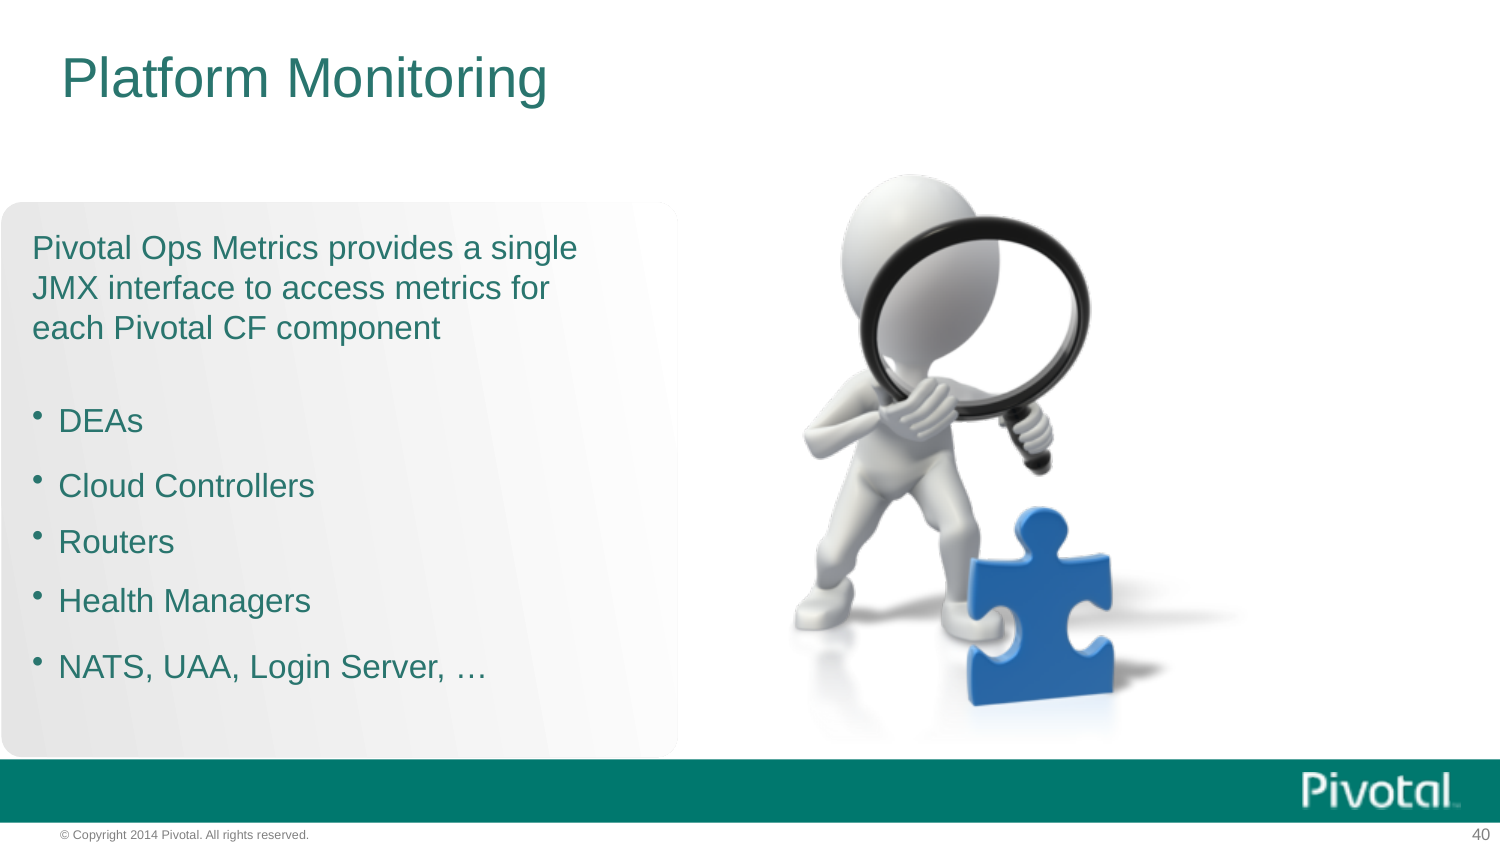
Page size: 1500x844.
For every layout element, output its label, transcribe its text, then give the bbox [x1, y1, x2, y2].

text_box [1, 202, 678, 758]
title Platform Monitoring [60, 40, 1442, 129]
text_box Health Managers [32, 579, 605, 620]
picture [1302, 772, 1461, 810]
text_box Routers [32, 520, 605, 561]
text_box Cloud Controllers [32, 463, 605, 504]
picture [733, 143, 1260, 745]
slide_number 40 [1402, 823, 1492, 844]
text_box NATS, UAA, Login Server, … [32, 645, 605, 686]
text_box DEAs [32, 399, 605, 440]
text_box Pivotal Ops Metrics provides a single JMX interface to access metrics for each Pivotal CF component [32, 226, 605, 346]
